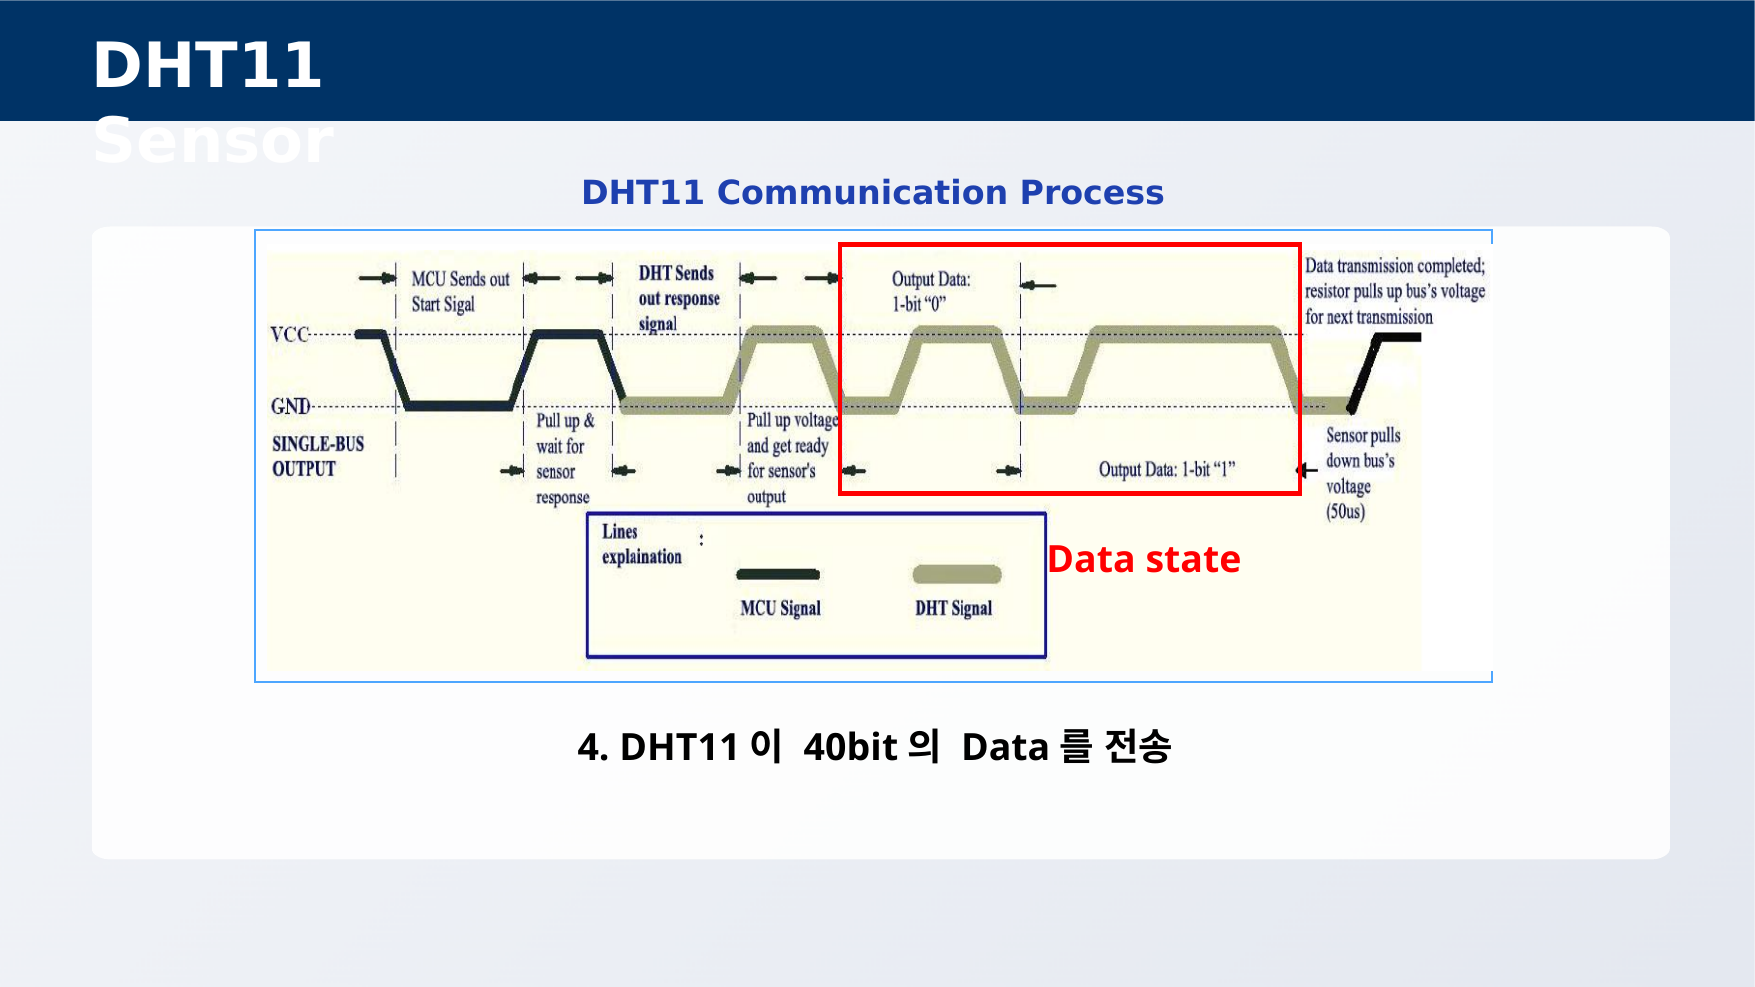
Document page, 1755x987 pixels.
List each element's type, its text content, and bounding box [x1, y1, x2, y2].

text_box DHT11 Communication Process [581, 171, 1166, 212]
text_box 4. DHT11이 40bit의 Data를 전송 [577, 723, 1185, 769]
picture [0, 121, 1755, 987]
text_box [254, 230, 1493, 682]
text_box DHT11 Sensor [91, 25, 563, 176]
text_box [0, 0, 1755, 121]
text_box [91, 226, 1670, 860]
